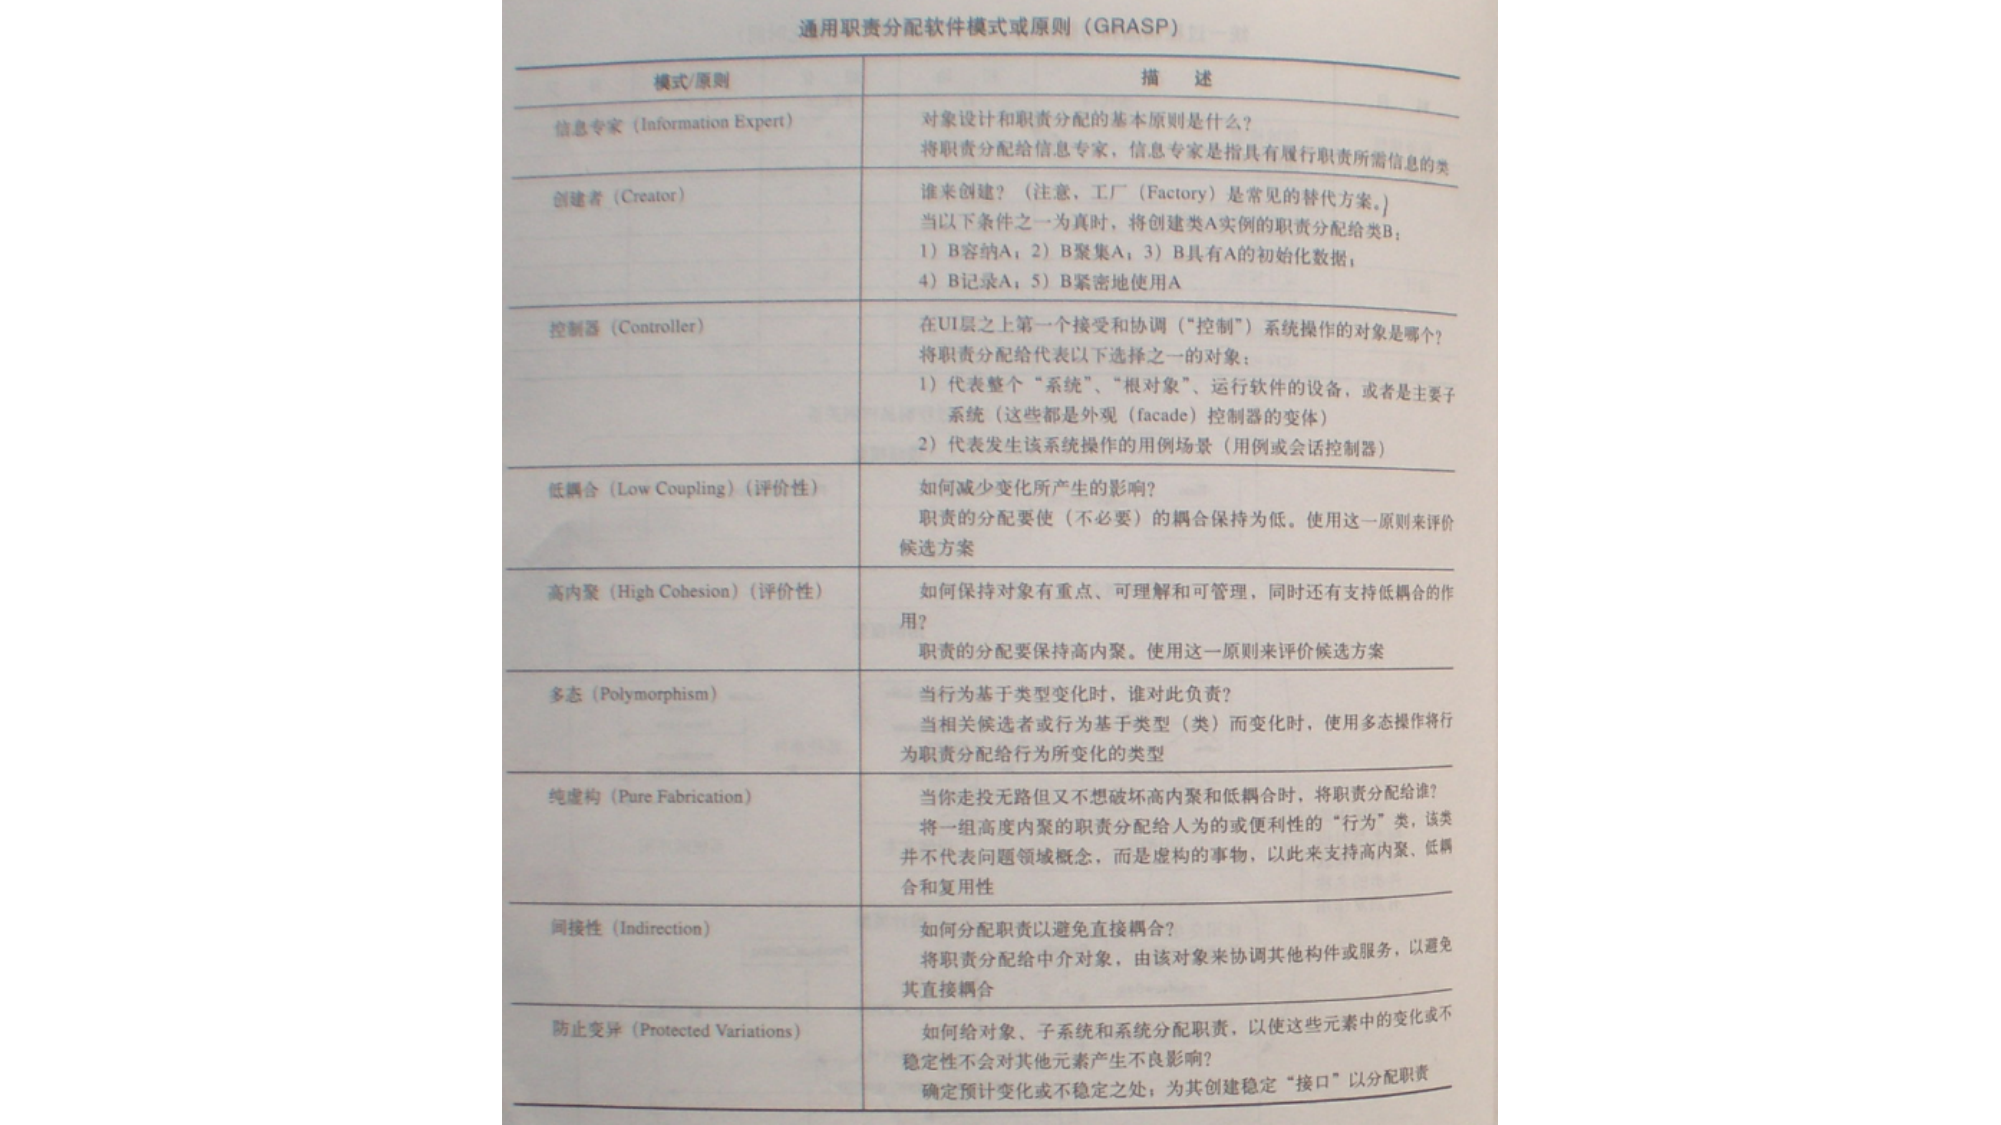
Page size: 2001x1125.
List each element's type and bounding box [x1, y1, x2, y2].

picture [502, 0, 1498, 1125]
